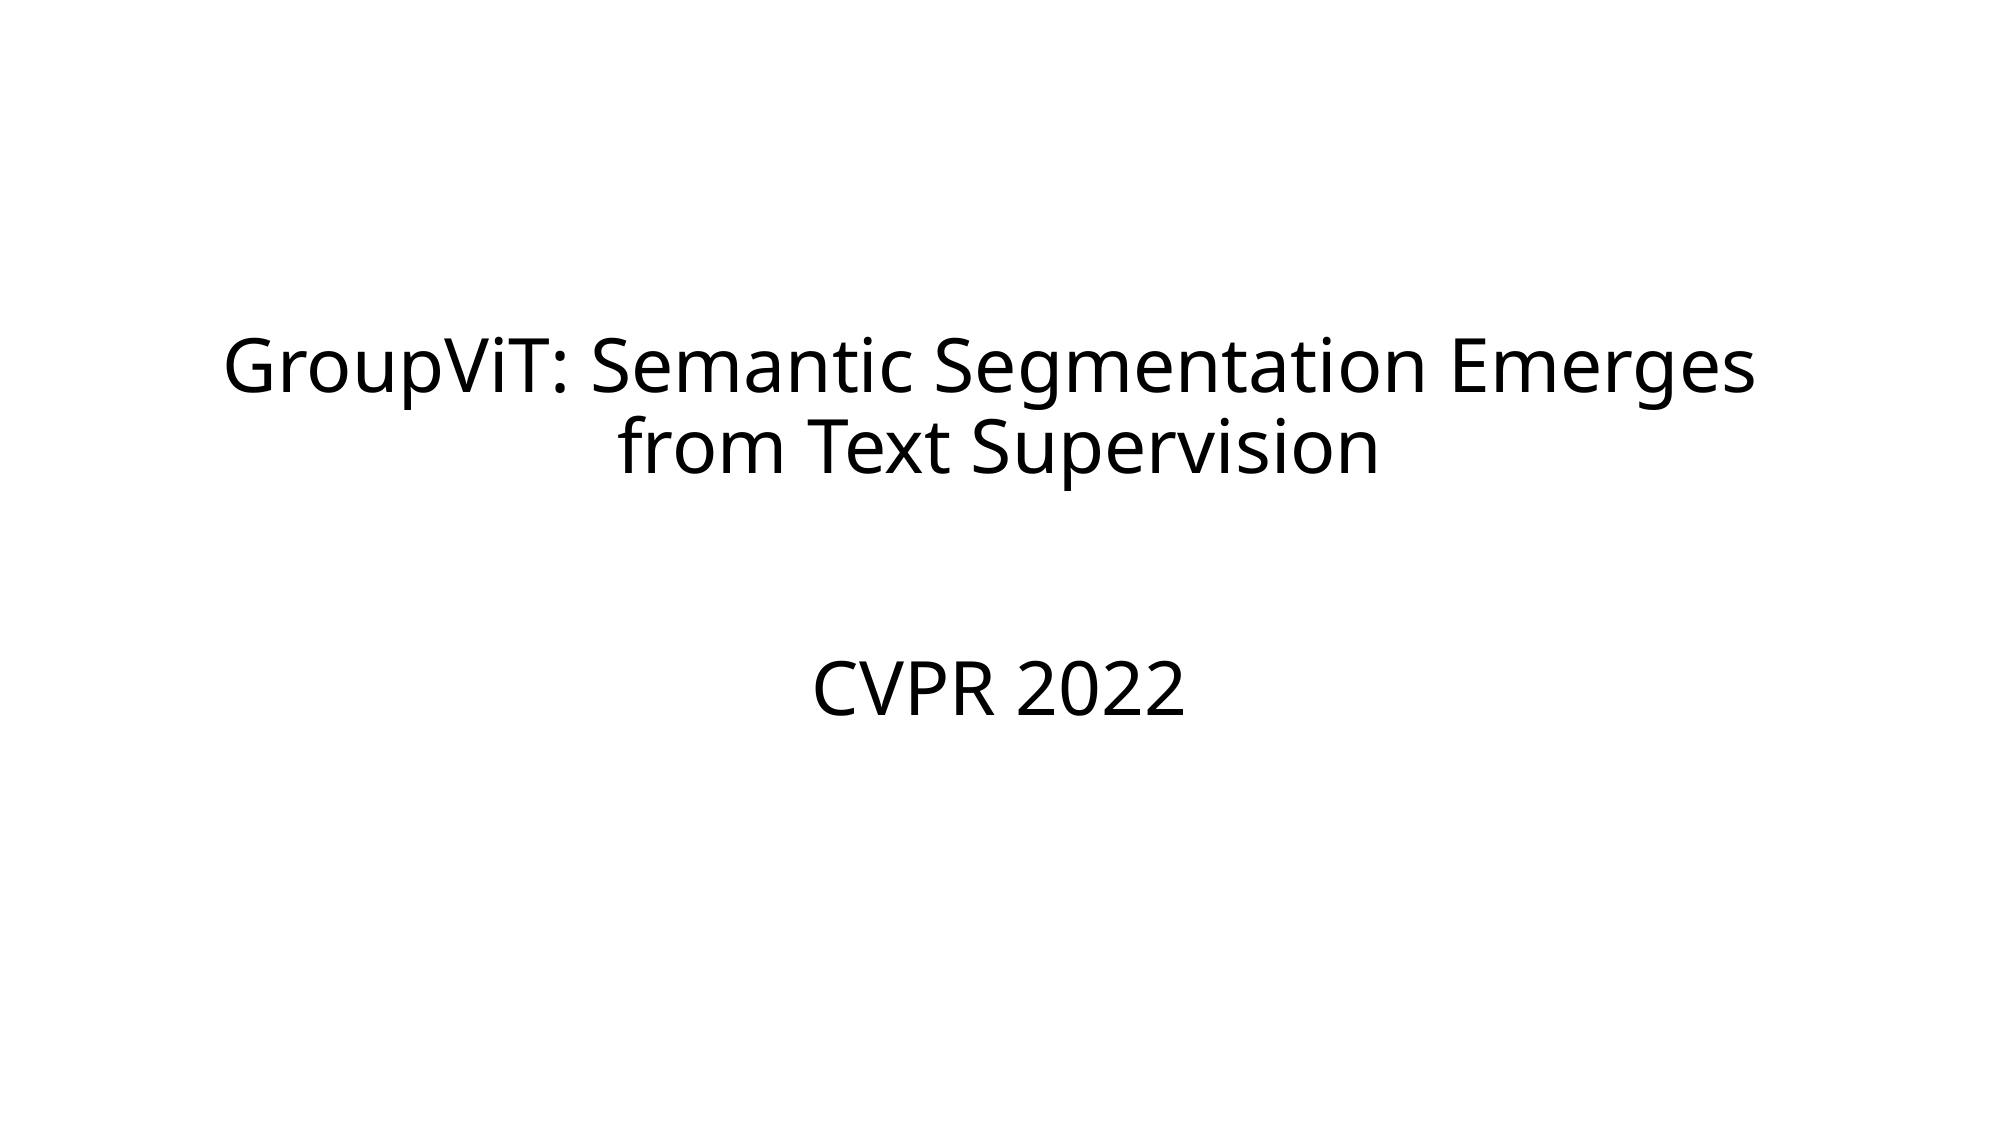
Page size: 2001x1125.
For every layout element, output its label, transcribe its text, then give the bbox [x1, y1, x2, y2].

title GroupViT: Semantic Segmentation Emerges from Text Supervision CVPR 2022 [0, 308, 2000, 740]
